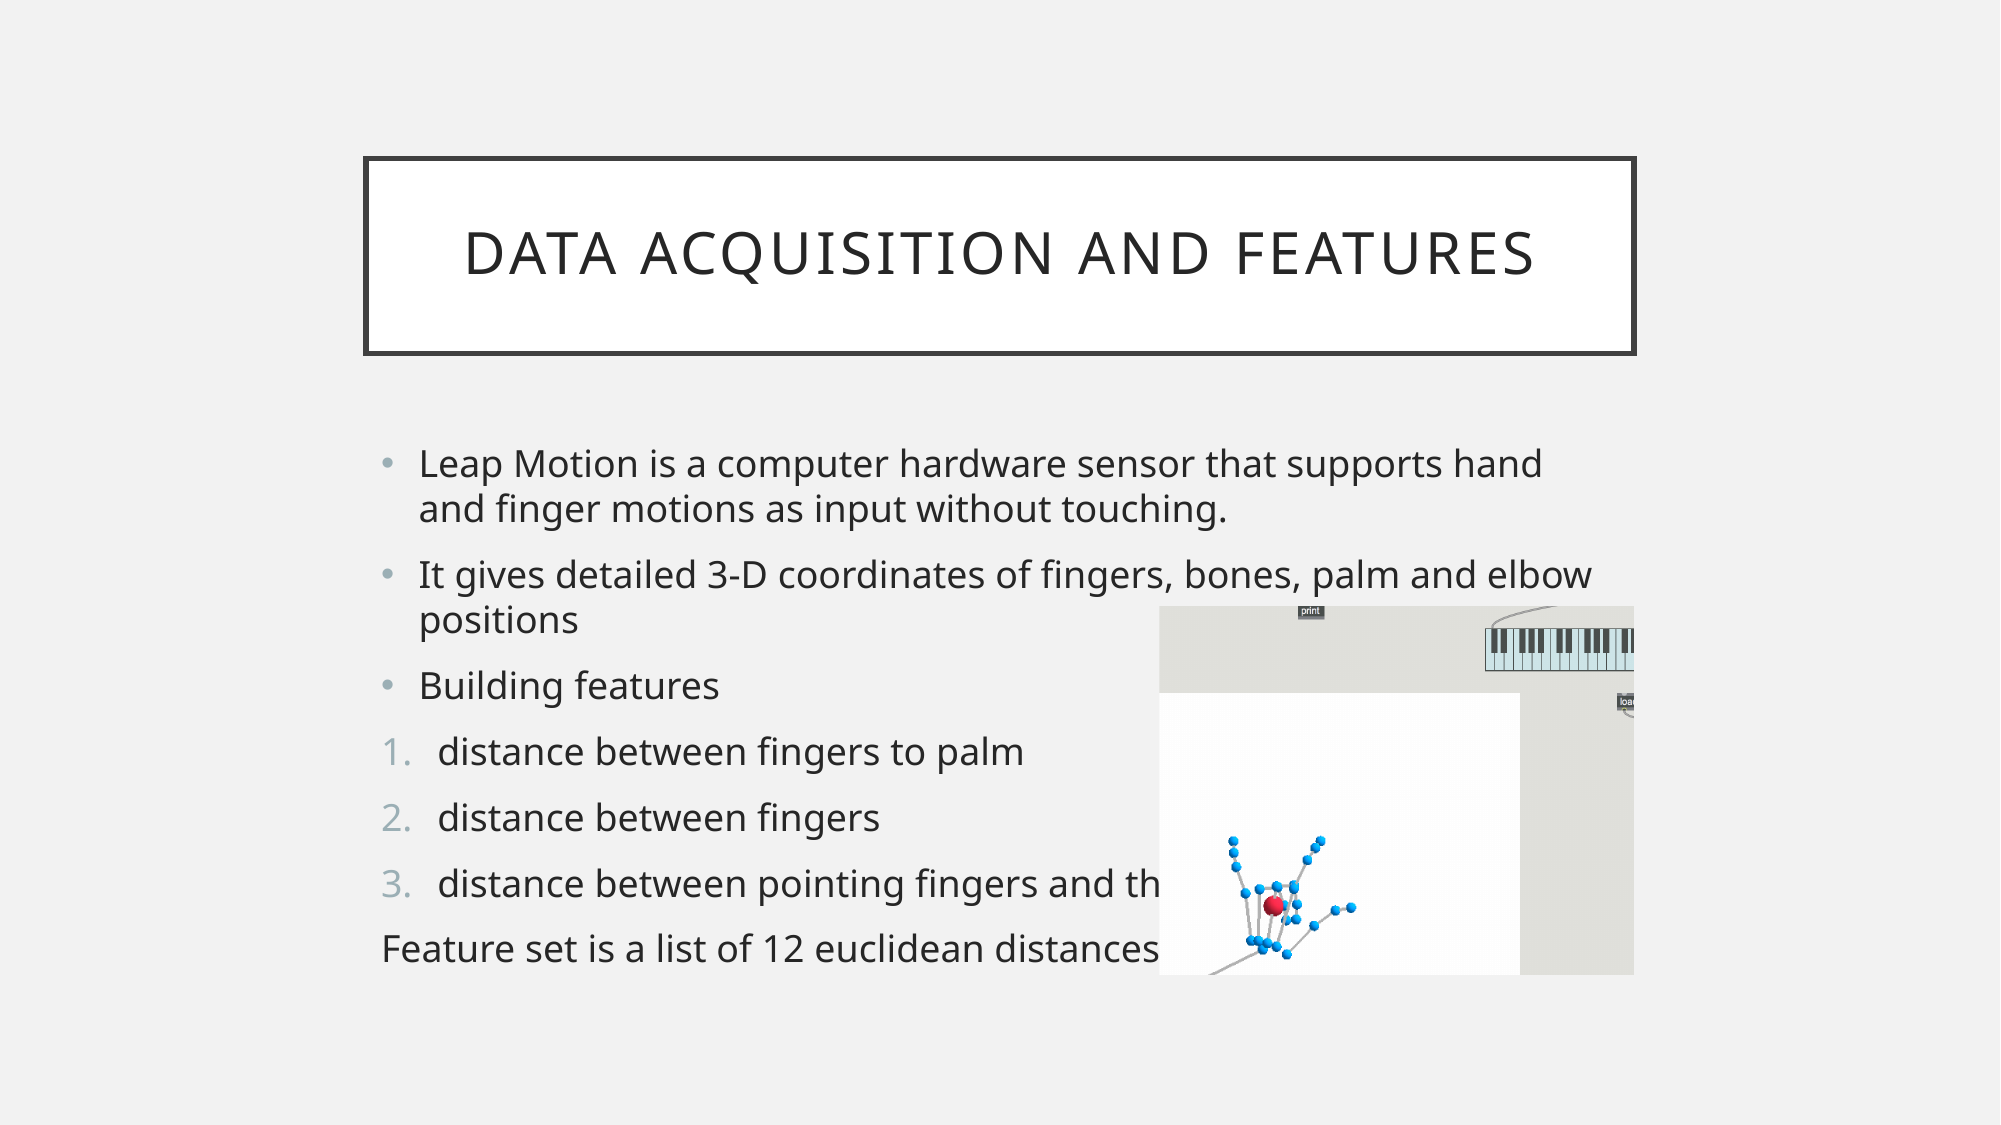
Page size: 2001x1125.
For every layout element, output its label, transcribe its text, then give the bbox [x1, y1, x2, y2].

picture [1159, 606, 1634, 975]
title Data acquisition and features [363, 156, 1637, 356]
list Leap Motion is a computer hardware sensor that supports hand and finger motions as input without touching. It gives detailed 3-D coordinates of fingers, bones, palm and elbow positions Building features distance between fingers to palm distance between fingers distance between pointing fingers and thumb Feature set is a list of 12 euclidean distances [366, 432, 1634, 942]
